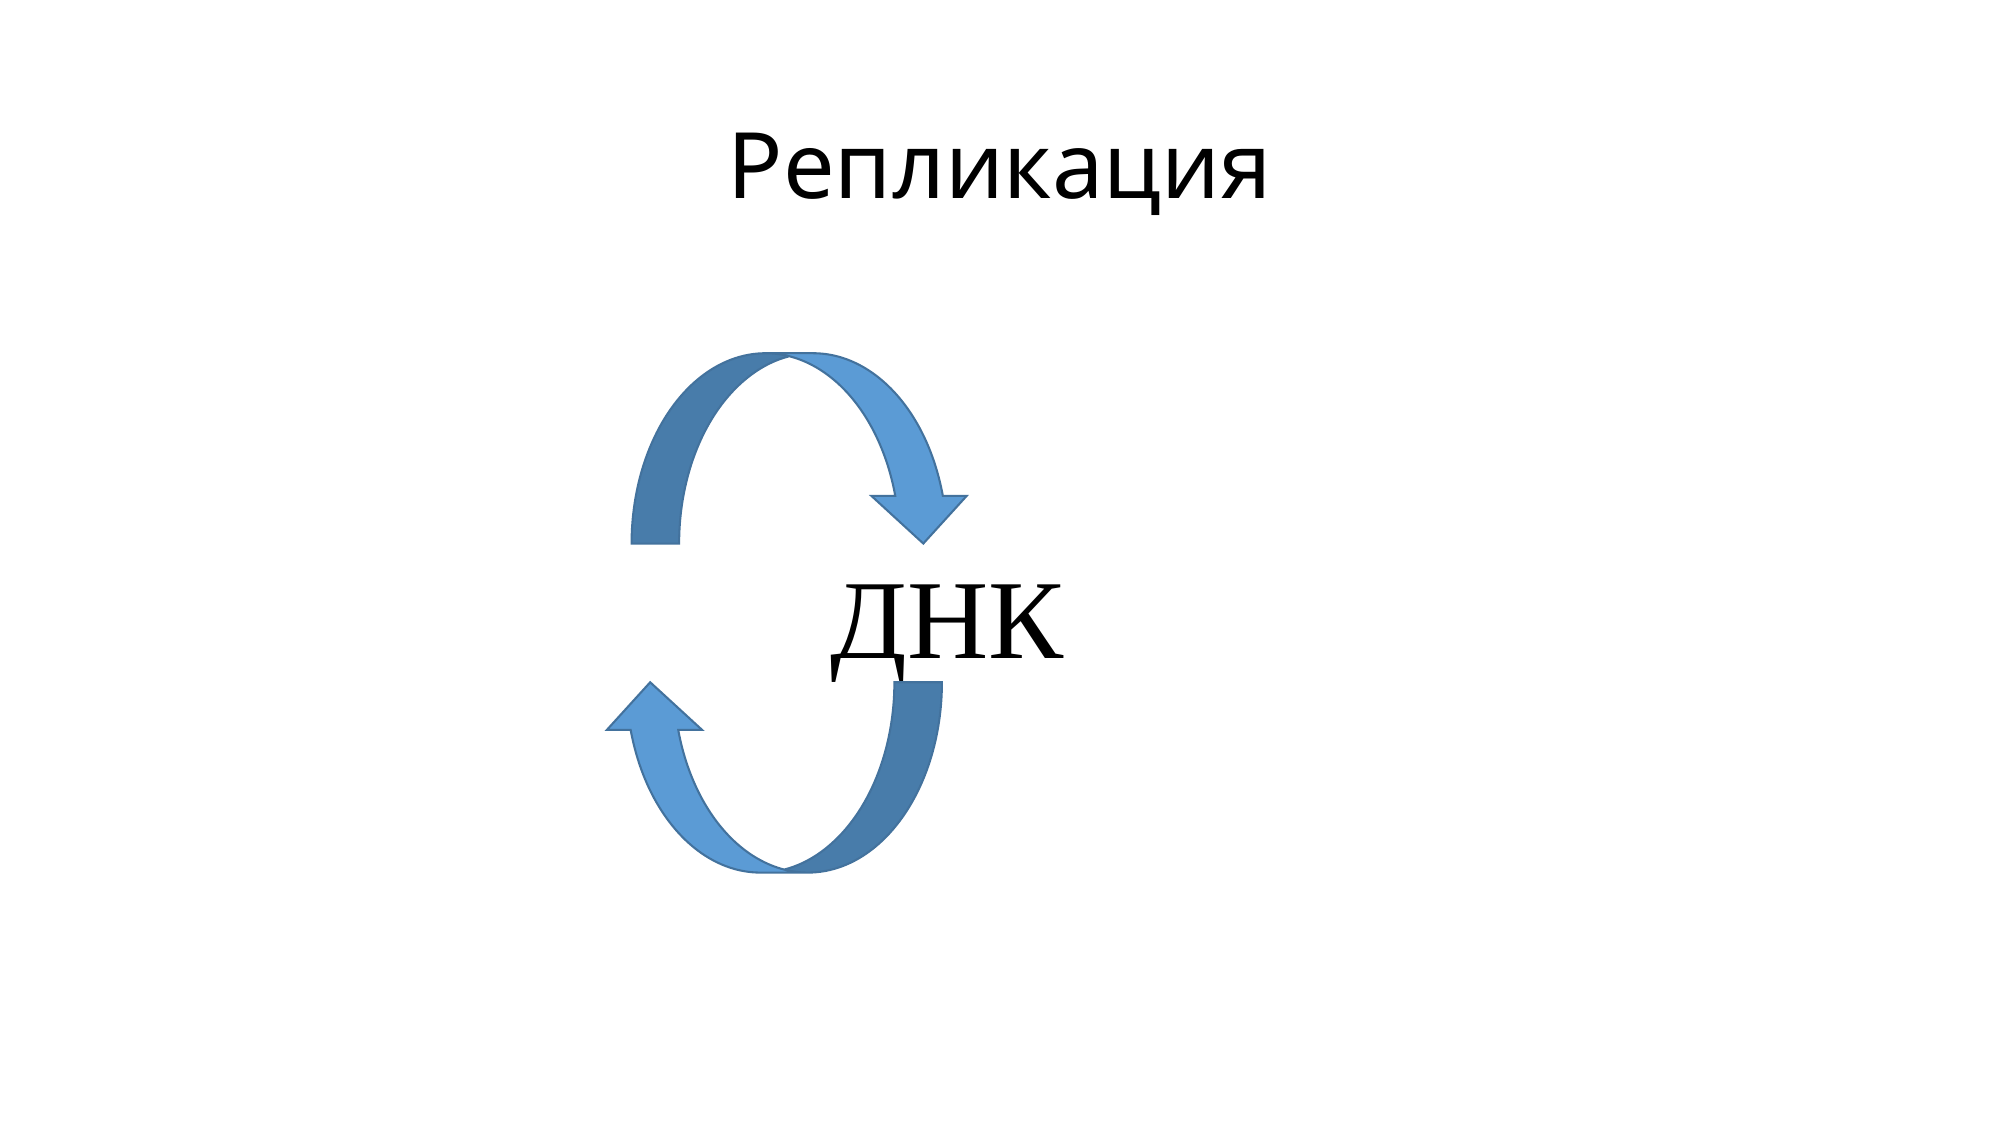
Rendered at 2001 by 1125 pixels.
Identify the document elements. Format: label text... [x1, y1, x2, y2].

list ДНК [674, 462, 1210, 778]
text_box [604, 680, 943, 874]
text_box [630, 352, 969, 546]
title Репликация [110, 59, 1890, 278]
